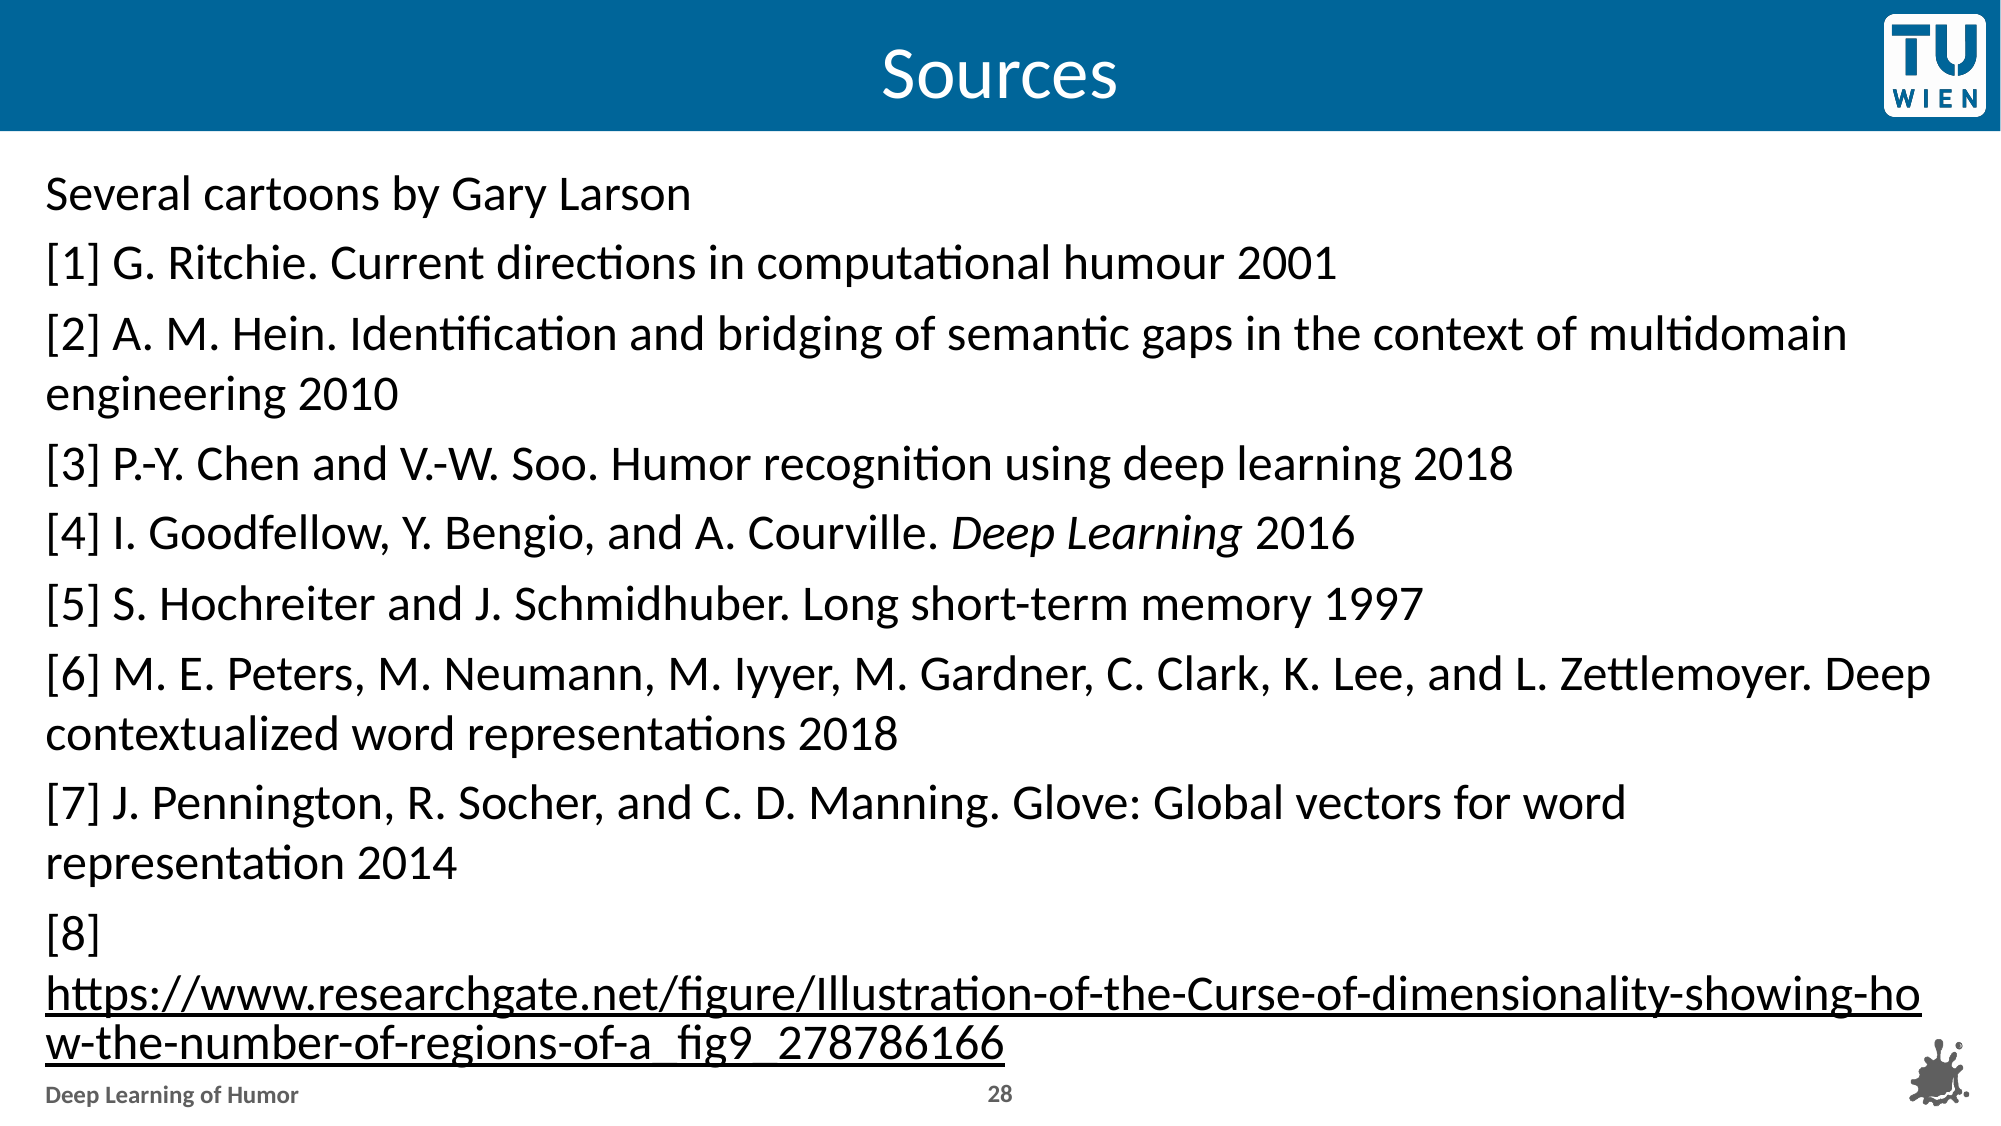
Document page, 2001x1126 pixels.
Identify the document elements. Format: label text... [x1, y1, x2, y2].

slide_number 28 [881, 1067, 1119, 1119]
footer Deep Learning of Humor [25, 1068, 837, 1119]
list Several cartoons by Gary Larson [1] G. Ritchie. Current directions in computational humour 2001 [2] A. M. Hein. Identification and bridging of semantic gaps in the context of multidomain engineering 2010 [3] P.-Y. Chen and V.-W. Soo. Humor recognition using deep learning 2018 [4] I. Goodfellow, Y. Bengio, and A. Courville. Deep Learning 2016 [5] S. Hochreiter and J. Schmidhuber. Long short-term memory 1997 [6] M. E. Peters, M. Neumann, M. Iyyer, M. Gardner, C. Clark, K. Lee, and L. Zettlemoyer. Deep contextualized word representations 2018 [7] J. Pennington, R. Socher, and C. D. Manning. Glove: Global vectors for word representation 2014 [8] https://www.researchgate.net/figure/Illustration-of-the-Curse-of-dimensionality-showing-how-the-number-of-regions-of-a_fig9_278786166 [25, 149, 1970, 1049]
title Sources [137, 6, 1863, 132]
text_box [137, 857, 169, 919]
picture [1885, 15, 1985, 116]
